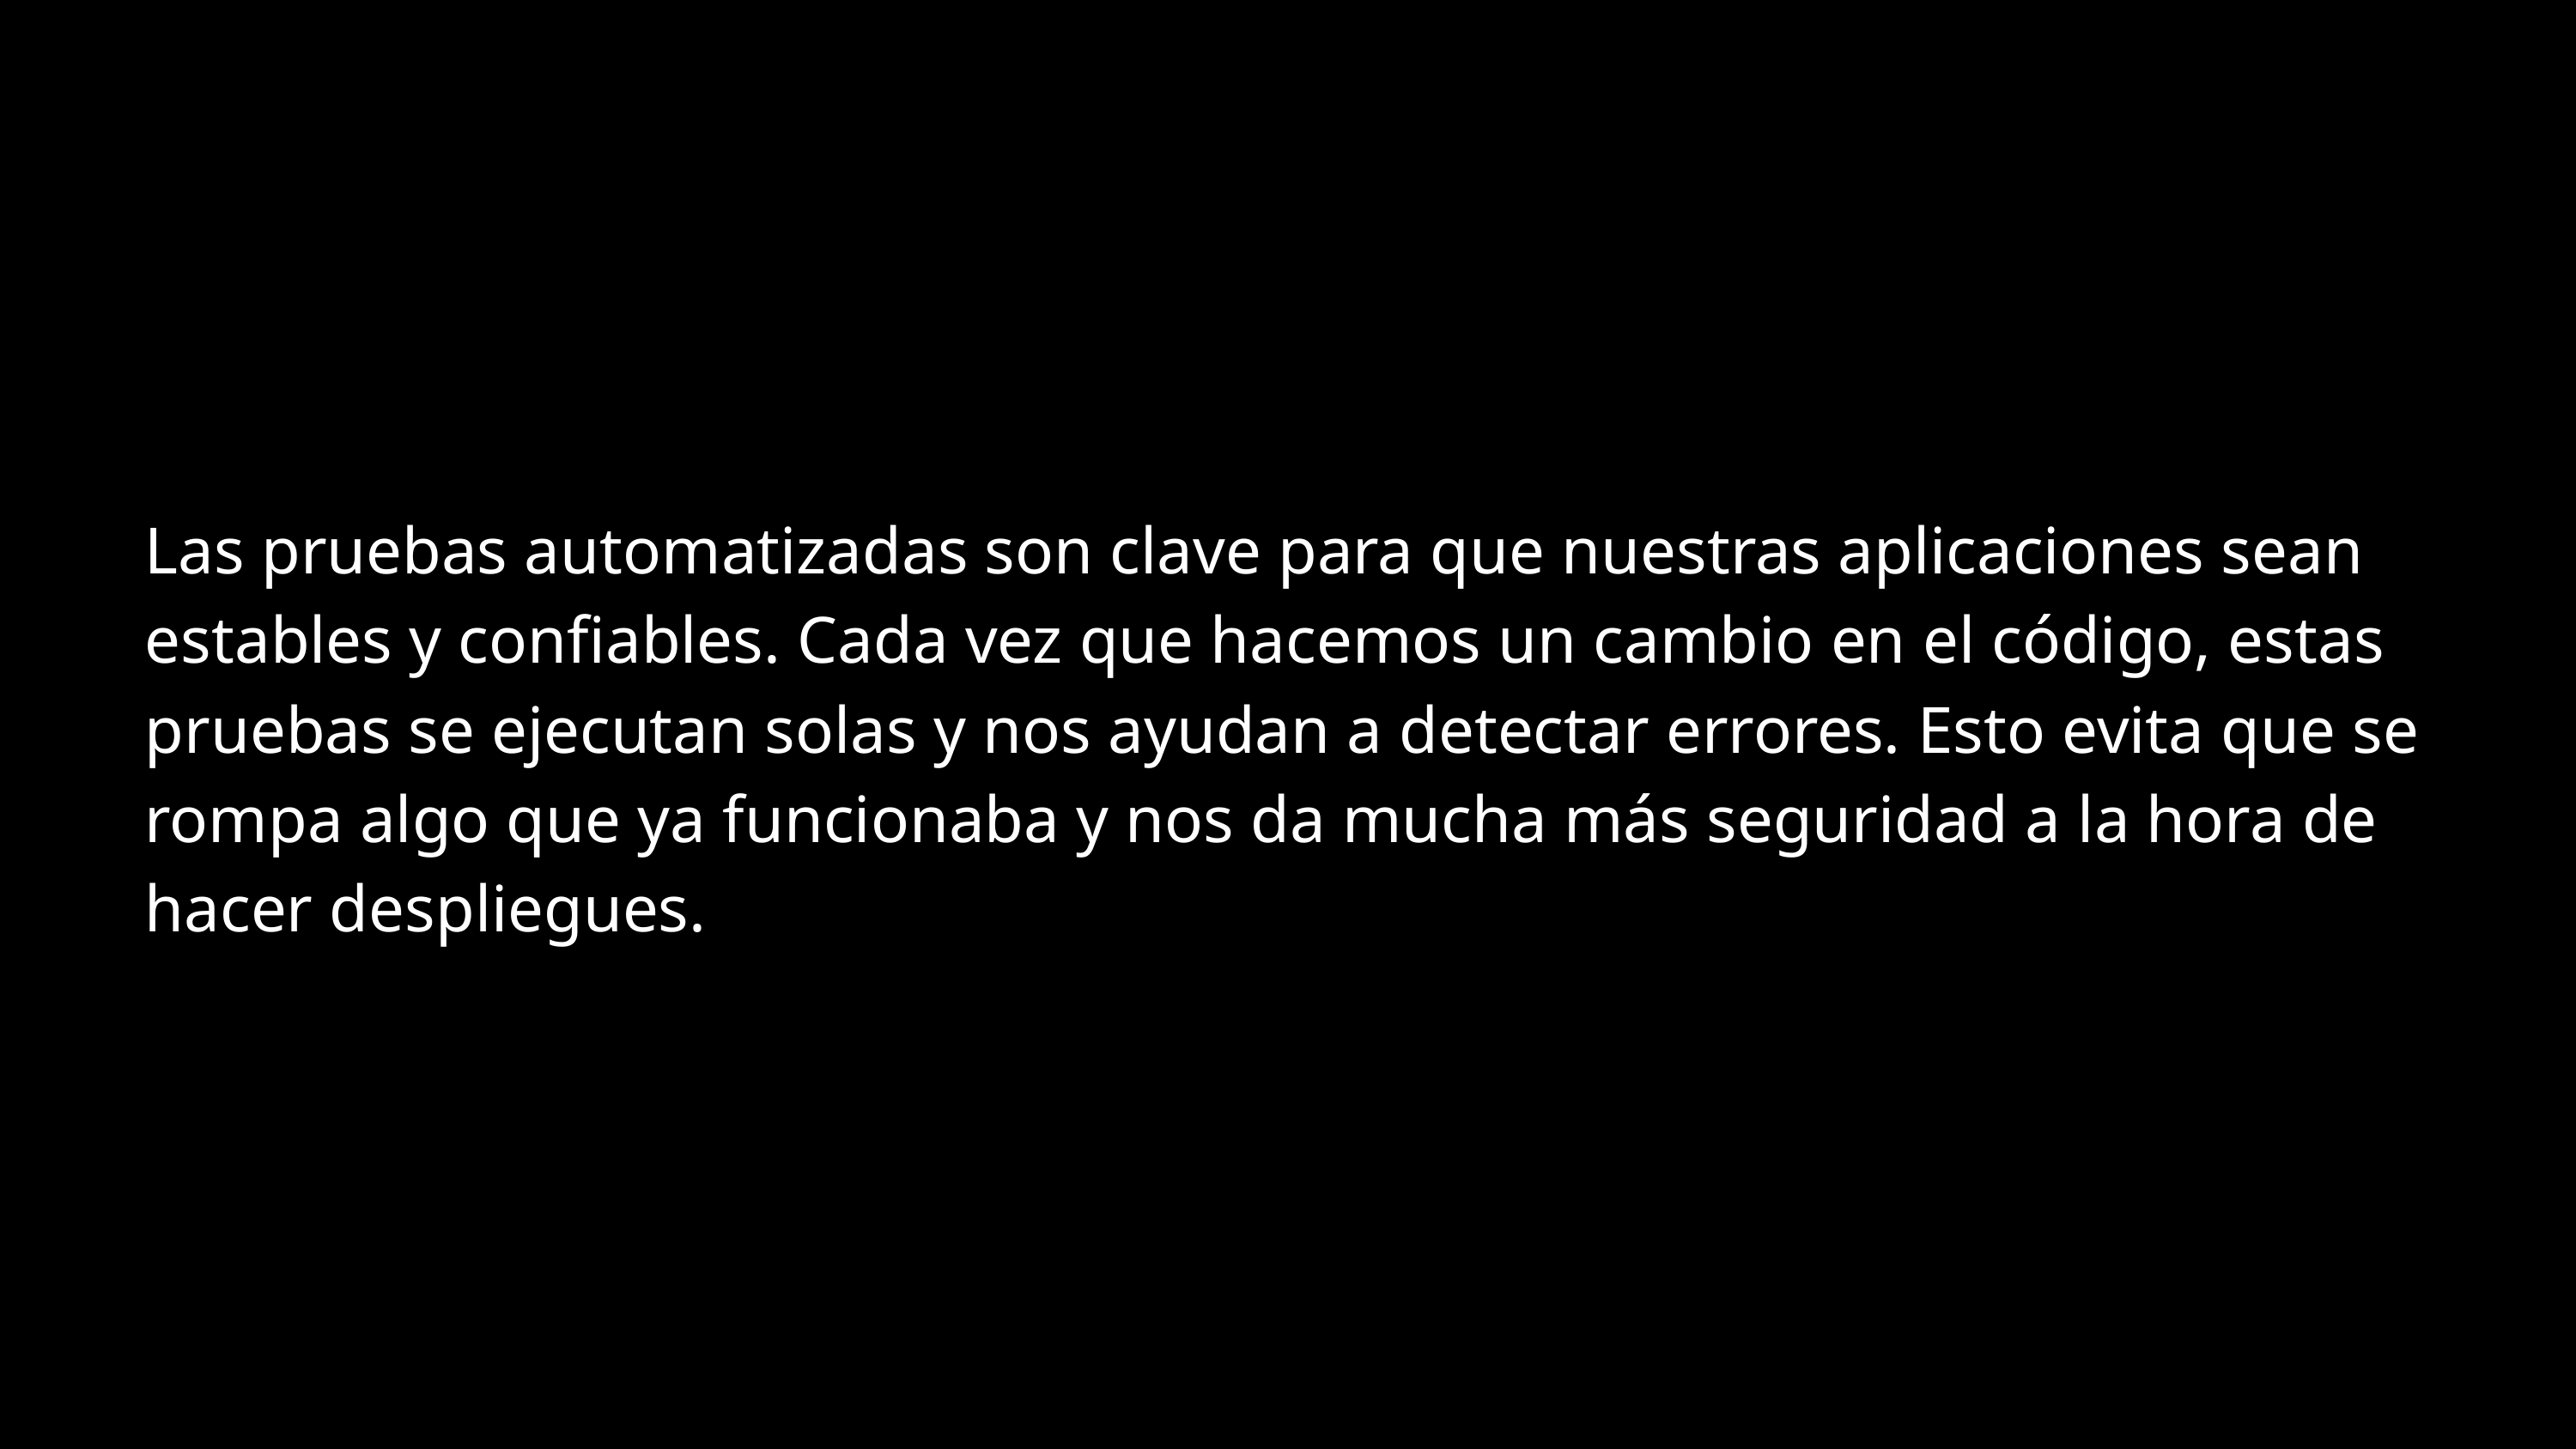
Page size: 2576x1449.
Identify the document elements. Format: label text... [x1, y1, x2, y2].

text_box Las pruebas automatizadas son clave para que nuestras aplicaciones sean estables y confiables. Cada vez que hacemos un cambio en el código, estas pruebas se ejecutan solas y nos ayudan a detectar errores. Esto evita que se rompa algo que ya funcionaba y nos da mucha más seguridad a la hora de hacer despliegues. [144, 497, 2432, 945]
